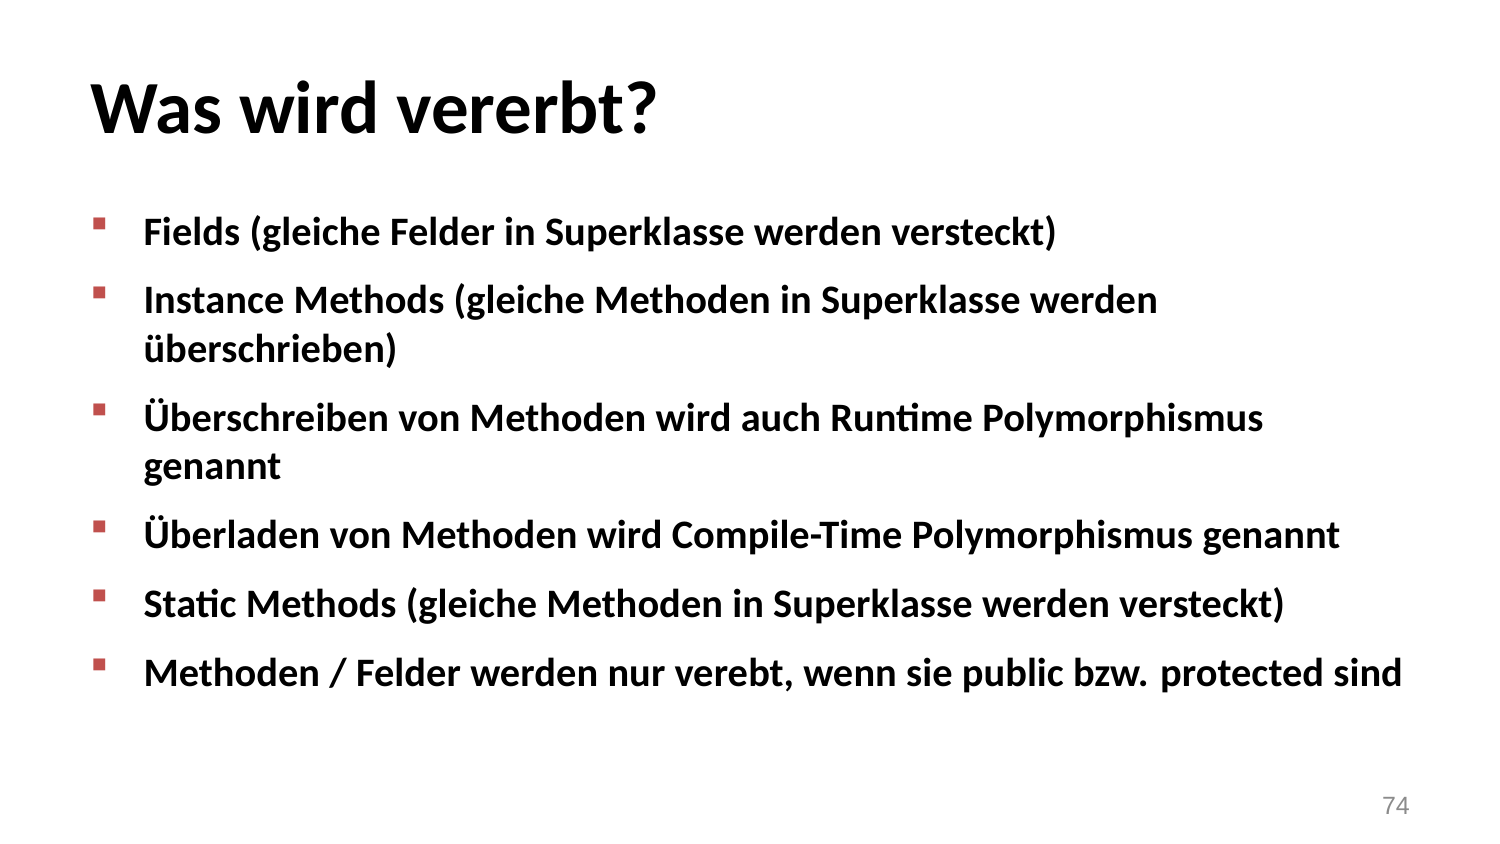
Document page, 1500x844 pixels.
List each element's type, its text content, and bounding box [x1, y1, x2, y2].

title Was wird vererbt? [75, 33, 1425, 175]
list Fields (gleiche Felder in Superklasse werden versteckt) Instance Methods (gleiche Methoden in Superklasse werden überschrieben) Überschreiben von Methoden wird auch Runtime Polymorphismus genannt Überladen von Methoden wird Compile-Time Polymorphismus genannt Static Methods (gleiche Methoden in Superklasse werden versteckt) Methoden / Felder werden nur verebt, wenn sie public bzw. protected sind [75, 196, 1425, 754]
slide_number 74 [1074, 782, 1425, 827]
